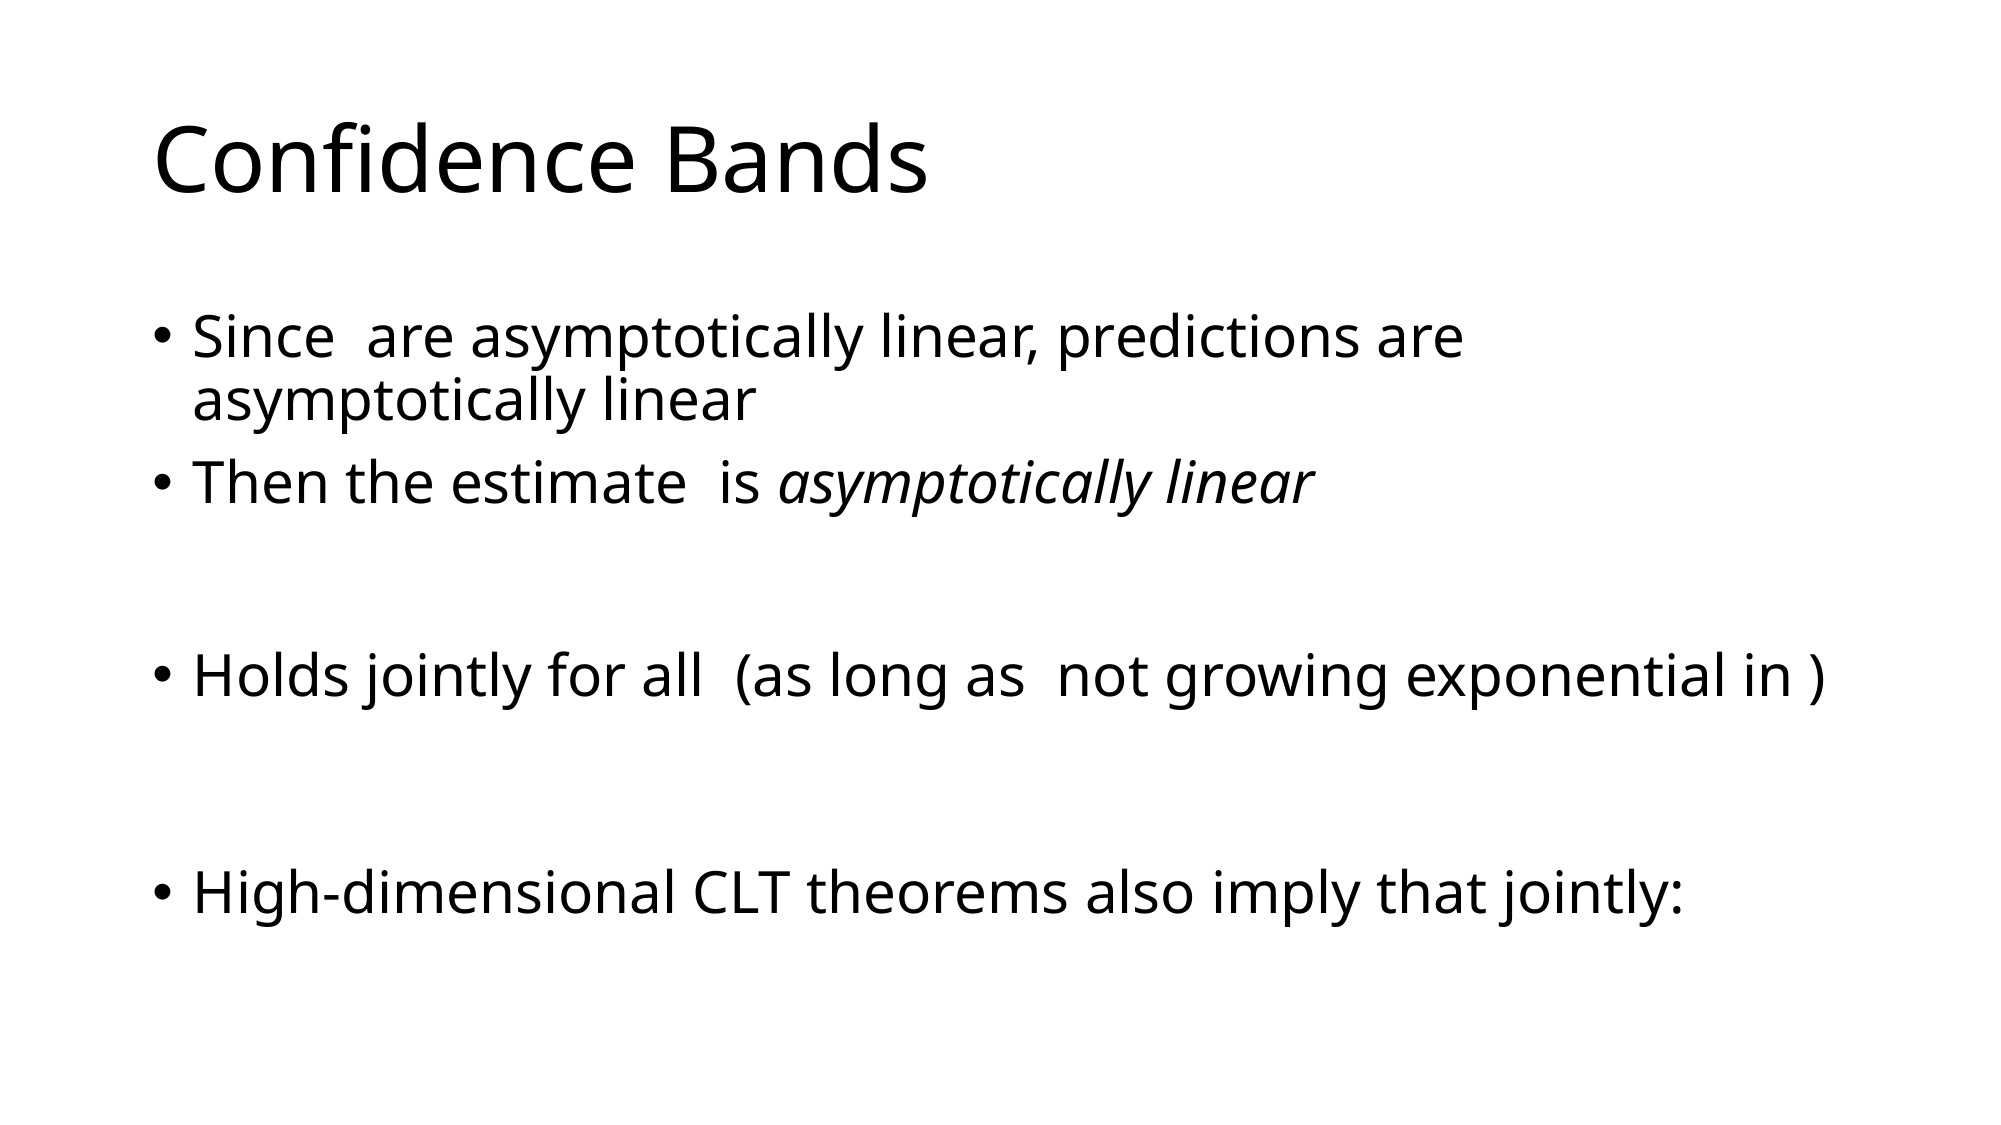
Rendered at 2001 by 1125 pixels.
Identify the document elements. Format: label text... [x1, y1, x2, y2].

title Confidence Bands [137, 53, 1863, 272]
